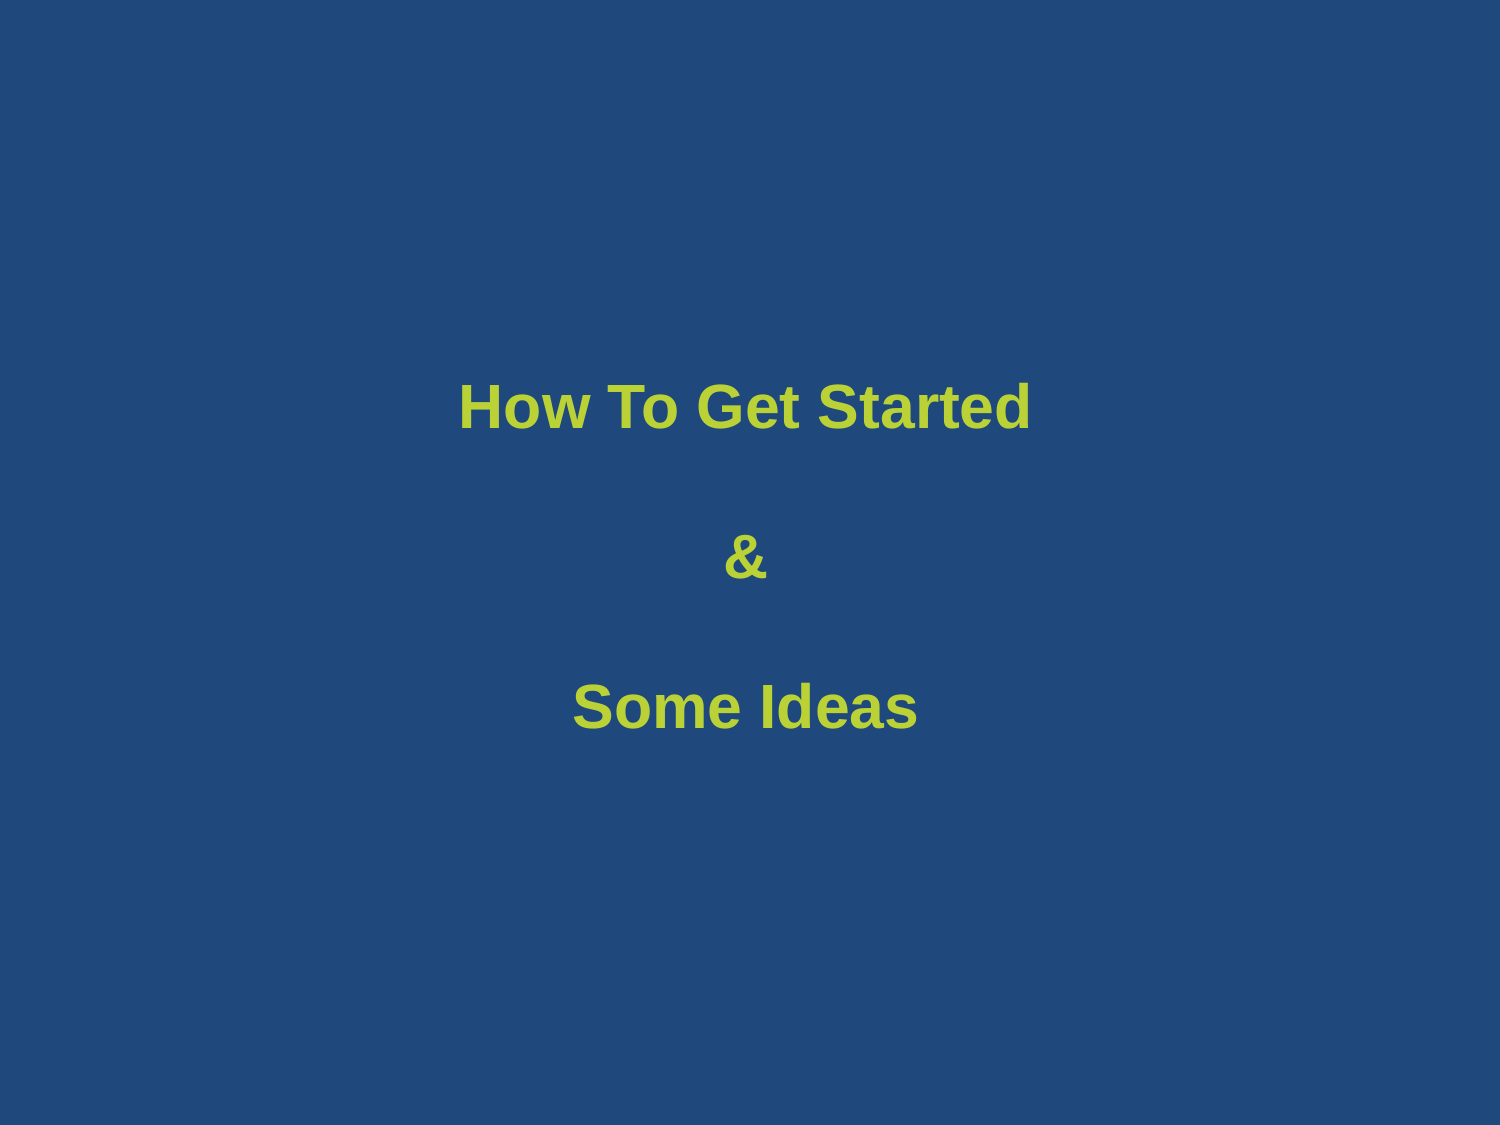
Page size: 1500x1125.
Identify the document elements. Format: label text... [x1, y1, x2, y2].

title How To Get Started & Some Ideas [75, 119, 1418, 988]
